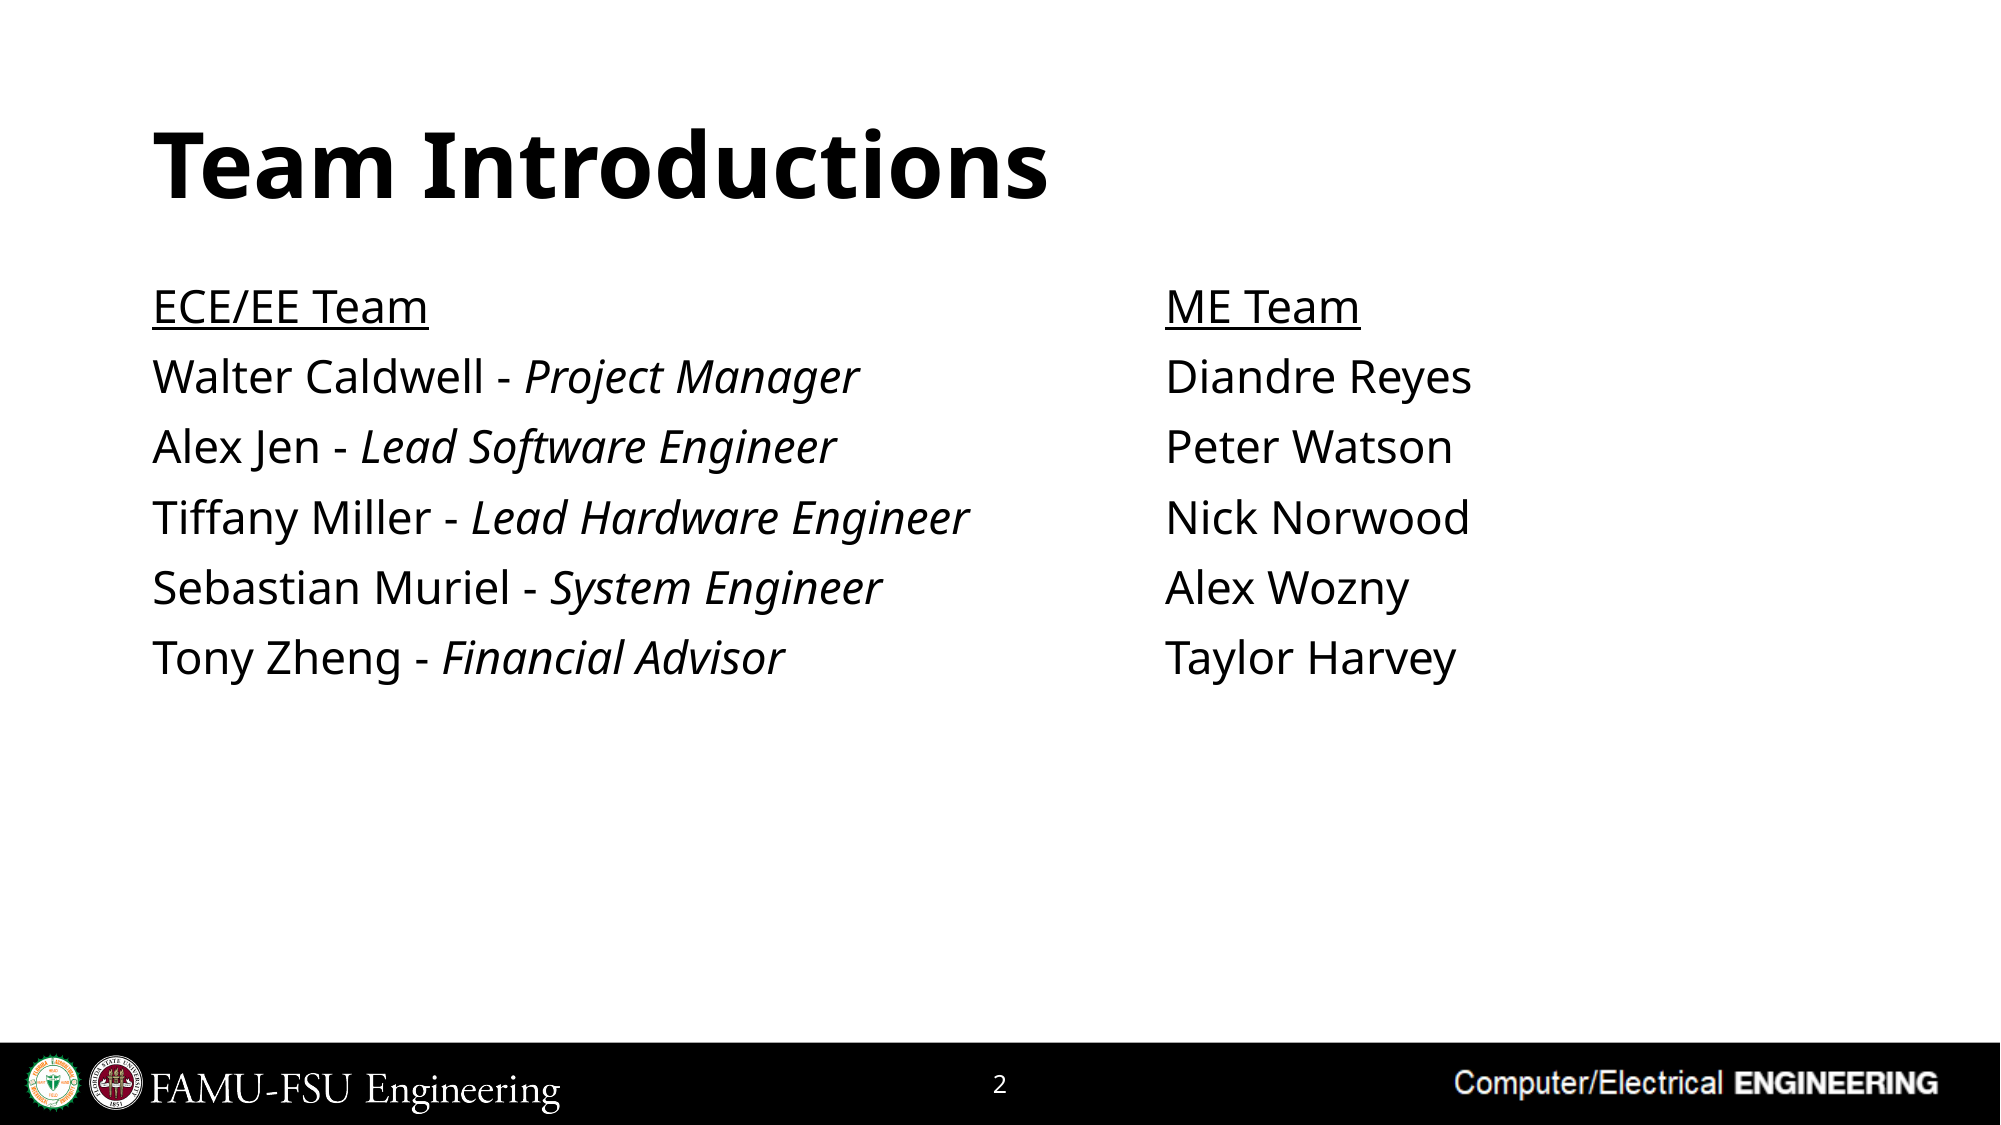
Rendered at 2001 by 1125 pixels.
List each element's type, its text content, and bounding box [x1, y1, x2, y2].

picture [24, 1053, 560, 1114]
text_box ME Team Diandre Reyes Peter Watson Nick Norwood Alex Wozny Taylor Harvey [1150, 268, 1863, 954]
title Team Introductions [137, 59, 1863, 268]
picture [1418, 1059, 1975, 1112]
text_box ECE/EE Team Walter Caldwell - Project Manager Alex Jen - Lead Software Engineer Tiffany Miller - Lead Hardware Engineer Sebastian Muriel - System Engineer Tony Zheng - Financial Advisor [137, 268, 1150, 954]
slide_number ‹#› [774, 1055, 1225, 1116]
